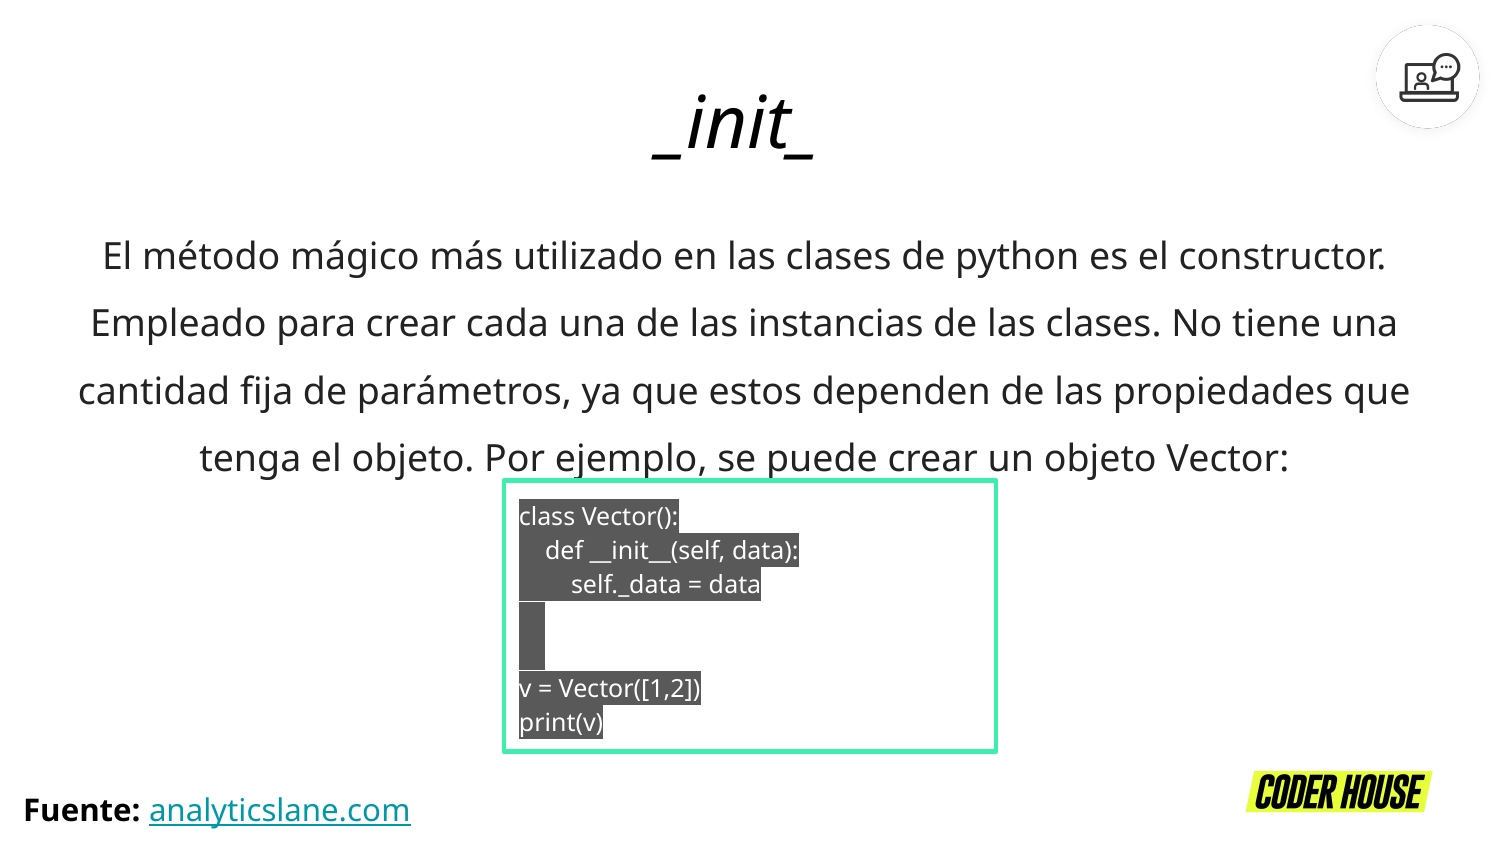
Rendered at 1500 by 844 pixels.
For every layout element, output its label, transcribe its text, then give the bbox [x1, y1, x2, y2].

picture [1363, 12, 1492, 141]
text_box _init_ [274, 60, 1204, 194]
list El método mágico más utilizado en las clases de python es el constructor. Empleado para crear cada una de las instancias de las clases. No tiene una cantidad fija de parámetros, ya que estos dependen de las propiedades que tenga el objeto. Por ejemplo, se puede crear un objeto Vector: [46, 194, 1444, 481]
text_box class Vector(): def __init__(self, data): self._data = data v = Vector([1,2]) print(v) [503, 480, 996, 752]
picture [1241, 764, 1437, 819]
text_box Fuente: analyticslane.com [8, 775, 496, 844]
